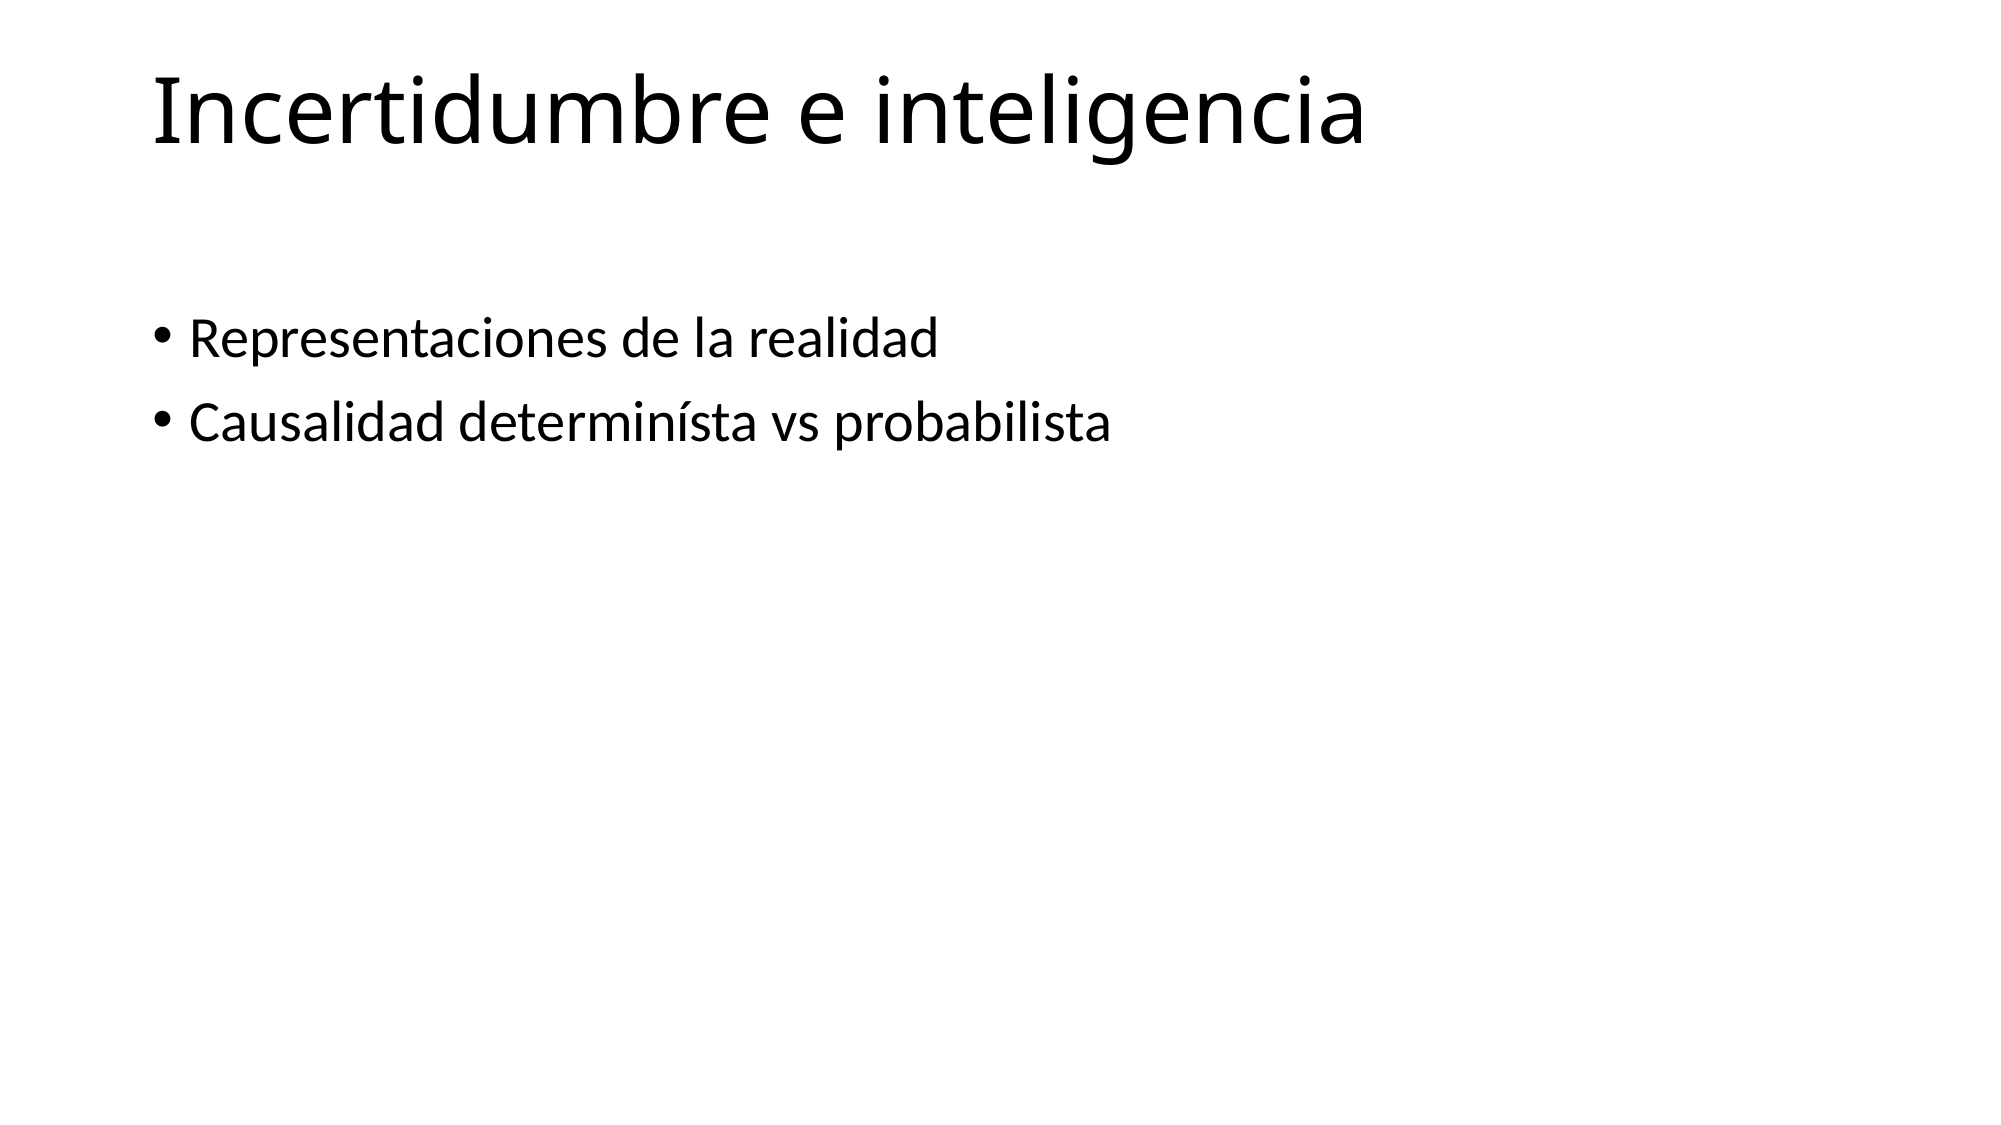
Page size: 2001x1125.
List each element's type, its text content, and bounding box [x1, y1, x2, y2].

list Representaciones de la realidad Causalidad determinísta vs probabilista [137, 299, 1863, 1014]
title Incertidumbre e inteligencia [137, 59, 1863, 278]
